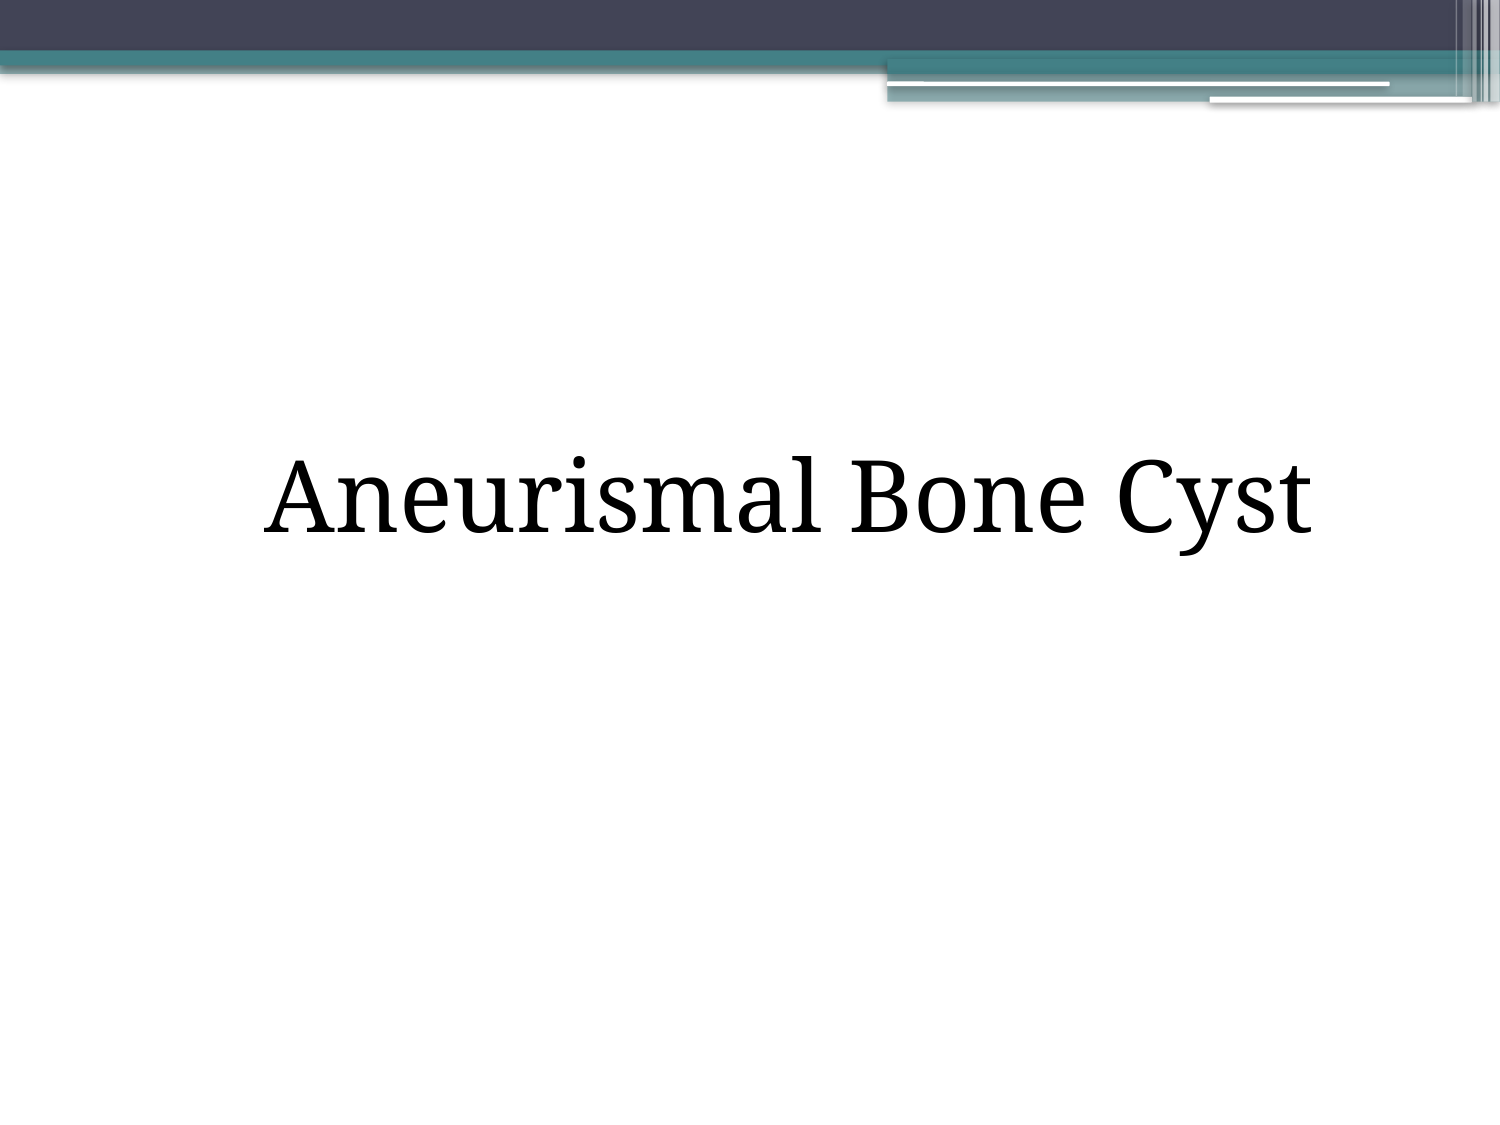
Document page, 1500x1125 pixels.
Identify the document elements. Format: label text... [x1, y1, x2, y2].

text_box Aneurismal Bone Cyst [249, 425, 1413, 560]
